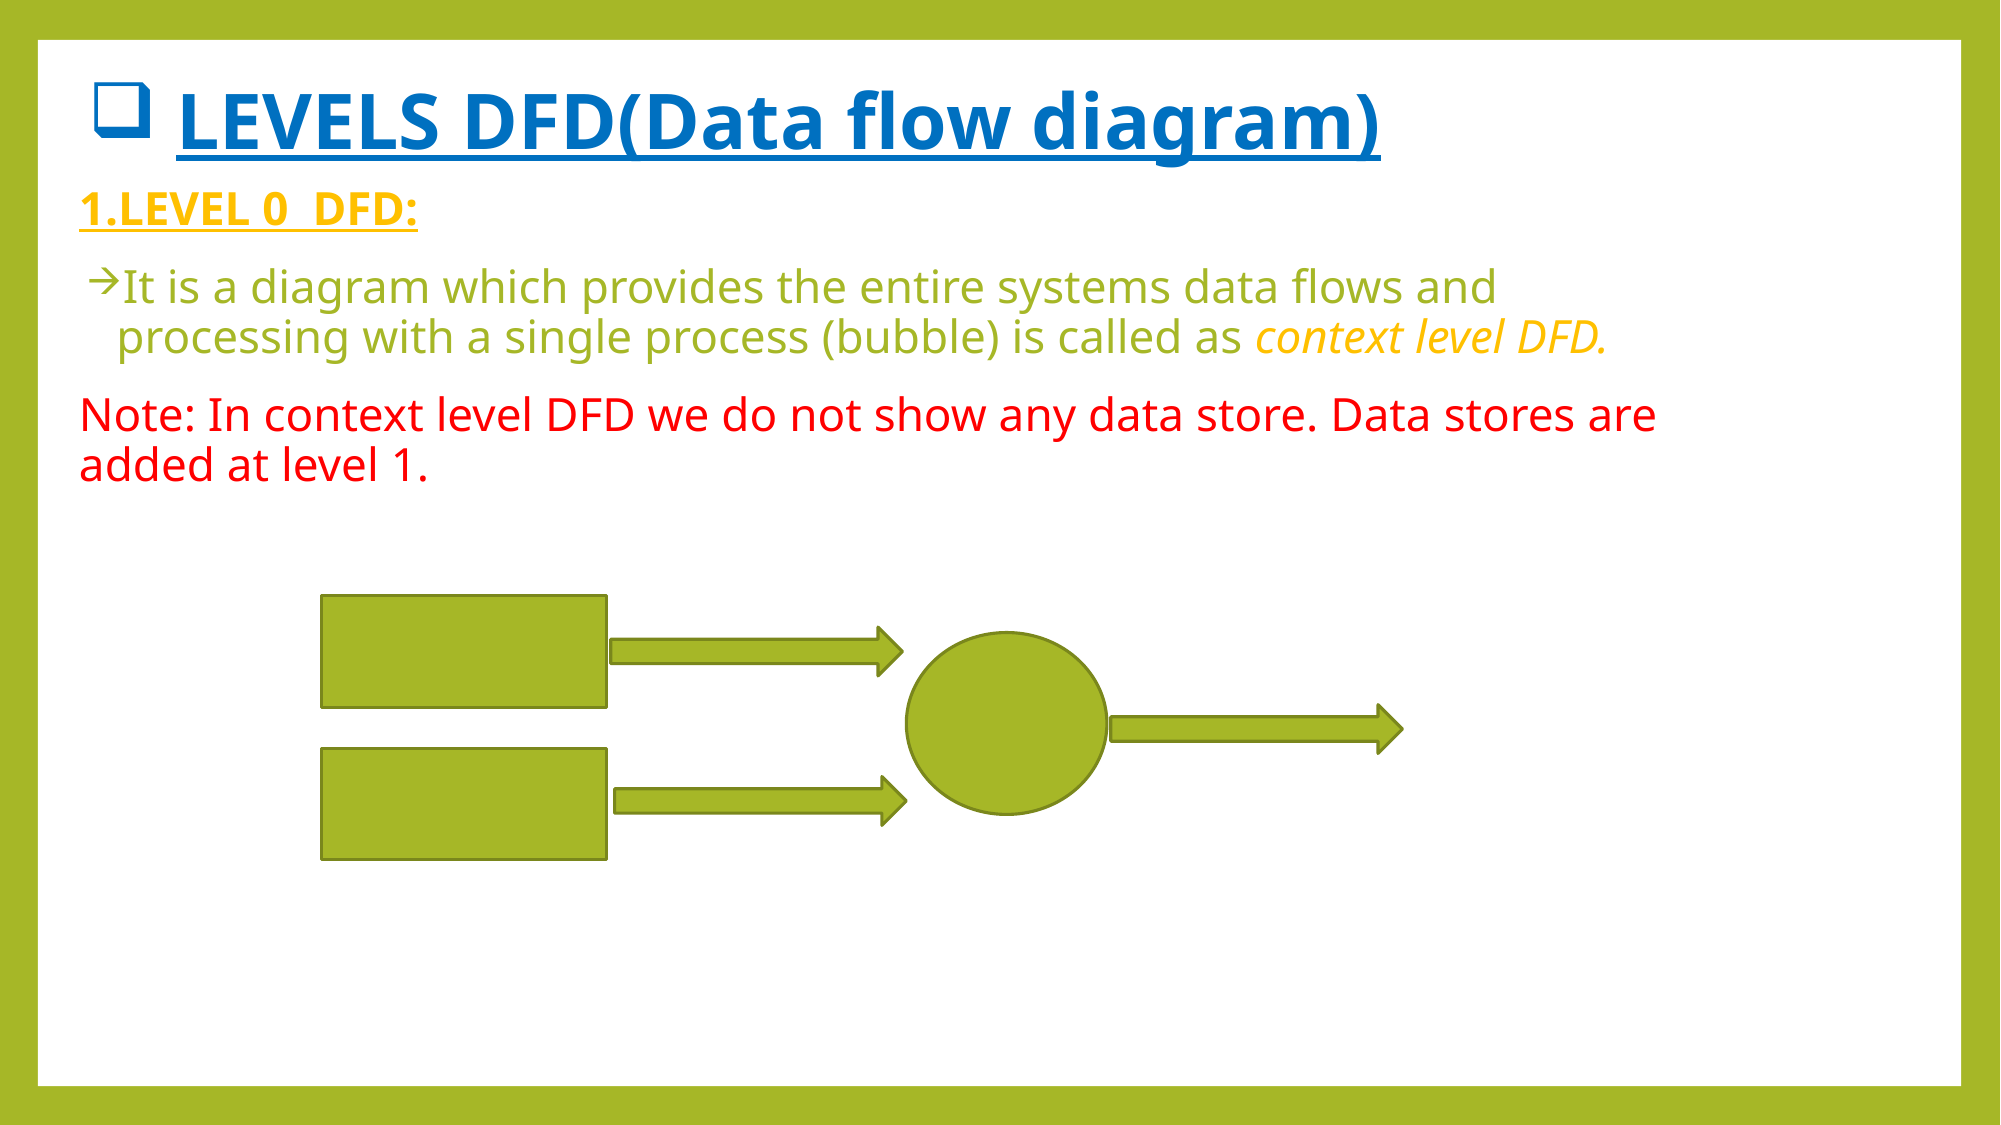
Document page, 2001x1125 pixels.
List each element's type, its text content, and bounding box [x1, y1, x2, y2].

text_box [609, 625, 904, 678]
text_box [320, 594, 608, 709]
title LEVELS DFD(Data flow diagram) [73, 70, 1403, 178]
list 1.LEVEL 0 DFD: It is a diagram which provides the entire systems data flows and processing with a single process (bubble) is called as context level DFD. Note: In context level DFD we do not show any data store. Data stores are added at level 1. [63, 178, 1741, 1125]
text_box [904, 630, 1109, 816]
text_box [613, 775, 908, 827]
text_box [1109, 703, 1404, 755]
text_box [320, 747, 608, 861]
